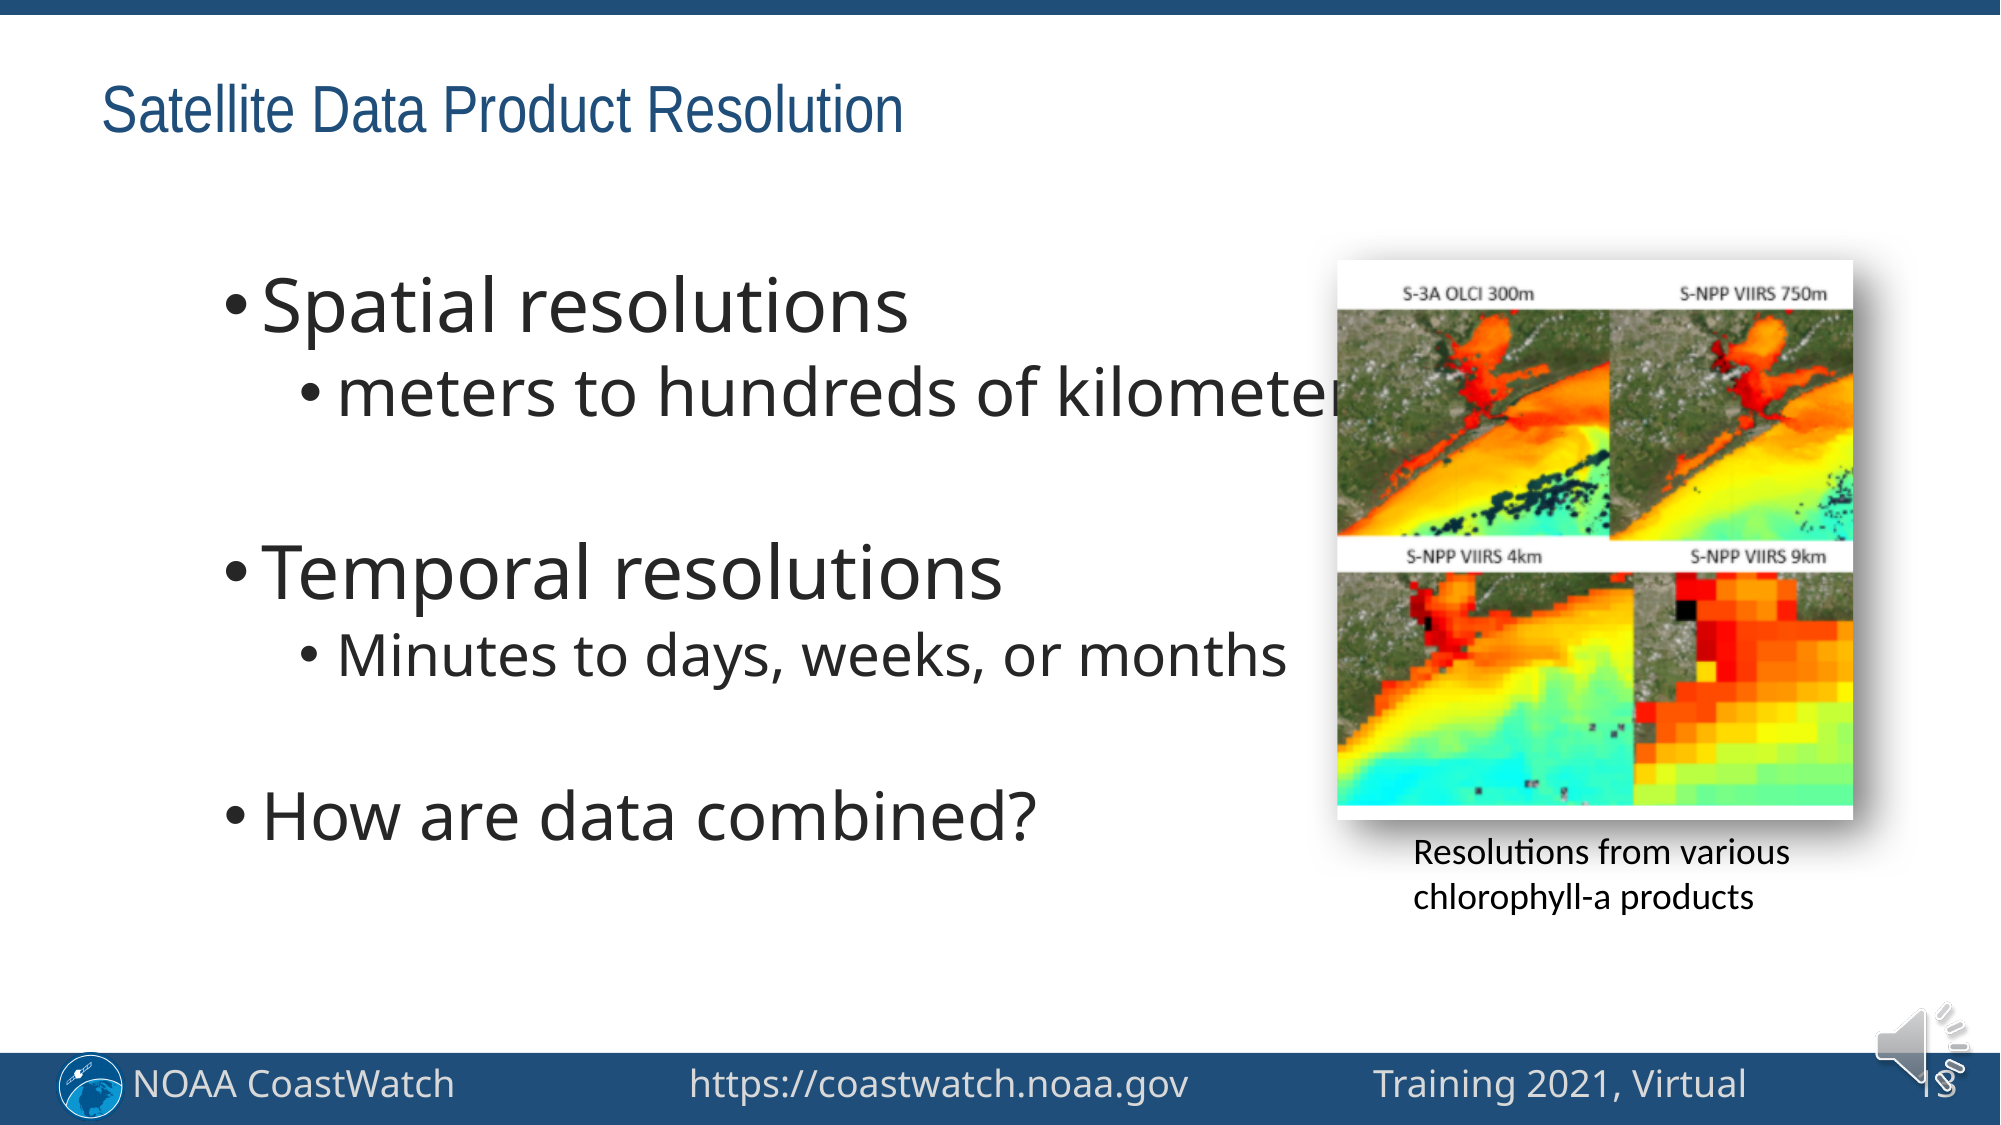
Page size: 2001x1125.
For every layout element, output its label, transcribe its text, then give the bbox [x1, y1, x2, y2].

picture [56, 1052, 125, 1121]
text_box Resolutions from various chlorophyll-a products [1398, 819, 1934, 925]
picture [1874, 999, 1976, 1101]
picture [1337, 259, 1854, 820]
list Spatial resolutions meters to hundreds of kilometers Temporal resolutions Minutes to days, weeks, or months How are data combined? [209, 260, 1934, 974]
title Satellite Data Product Resolution [86, 1, 1812, 220]
